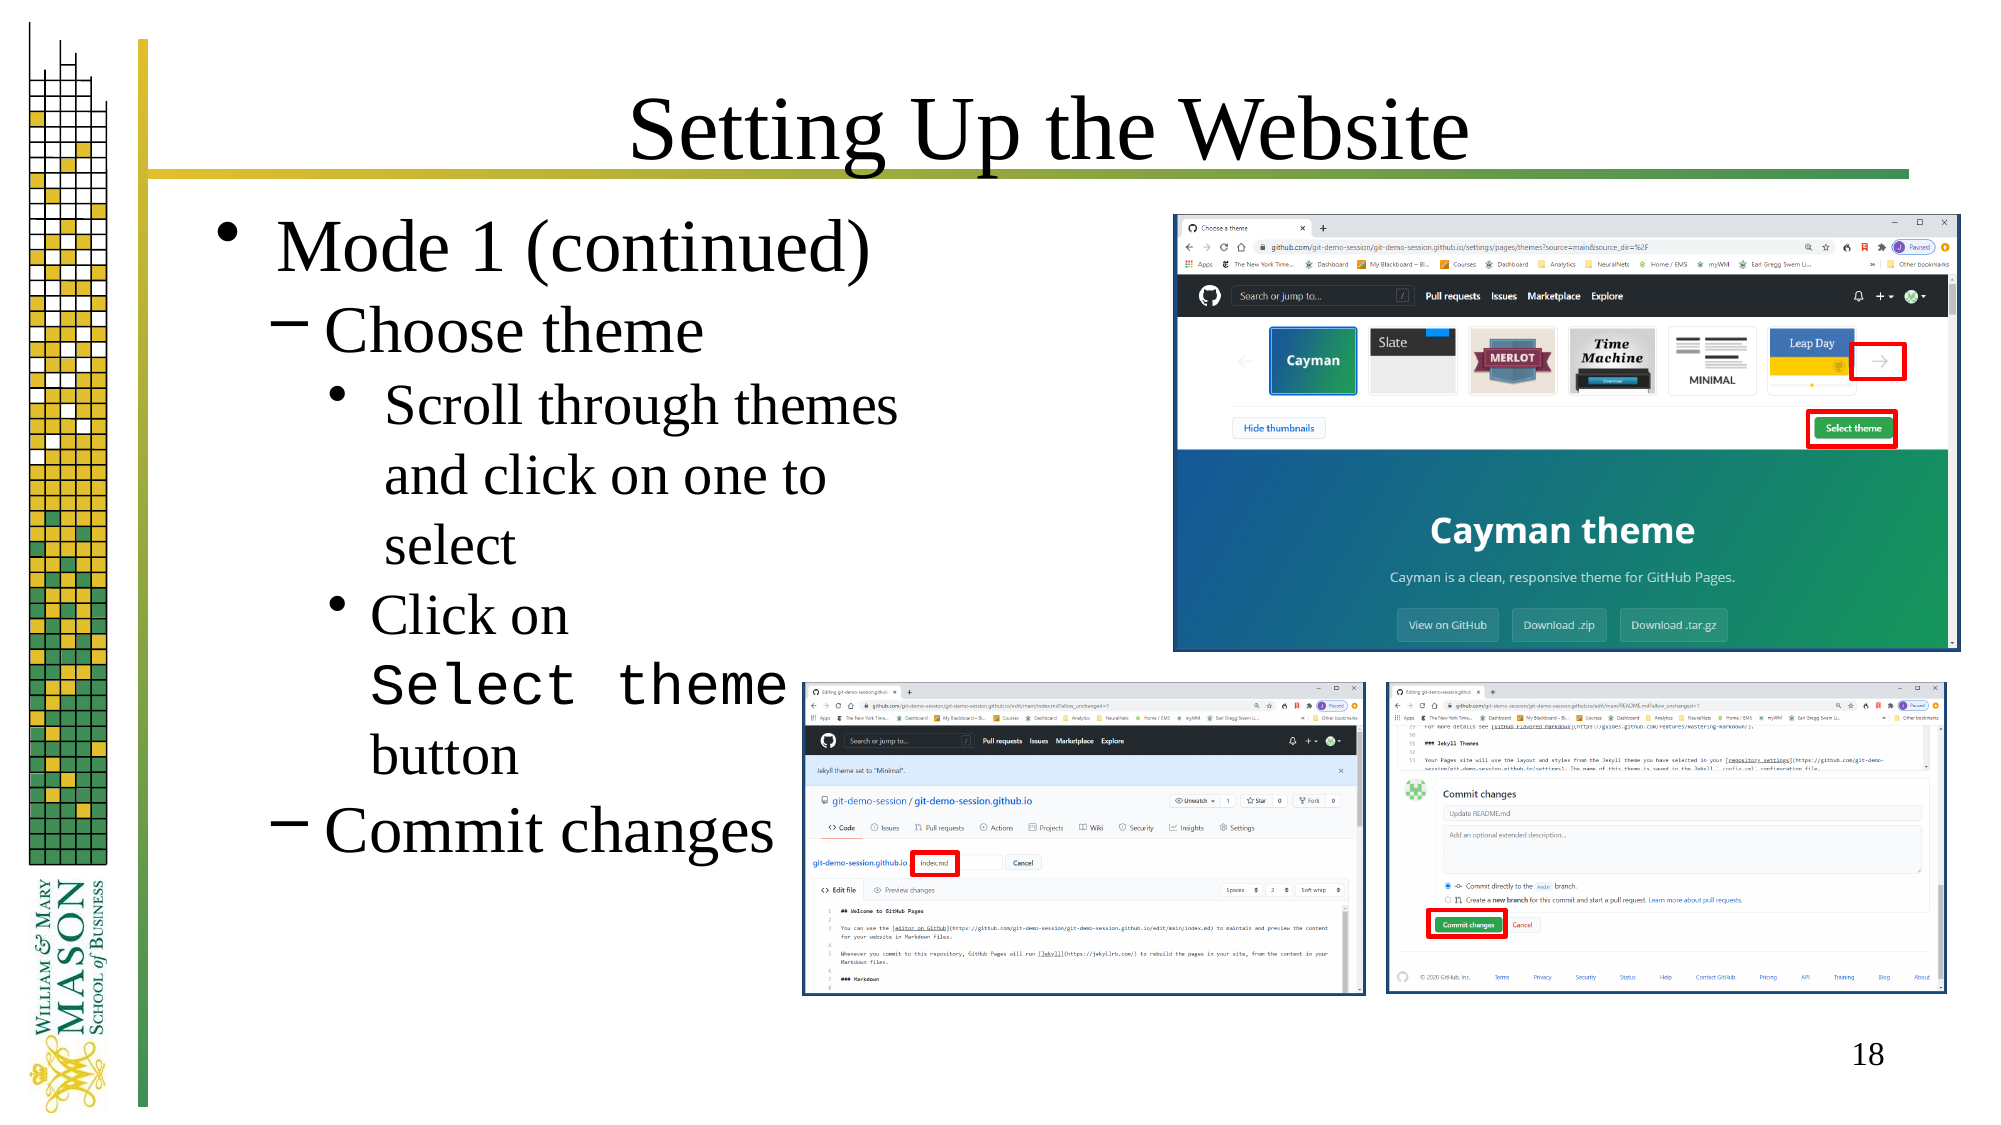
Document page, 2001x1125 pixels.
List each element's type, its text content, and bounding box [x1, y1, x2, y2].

slide_number 18 [1398, 1024, 1901, 1103]
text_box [1385, 682, 1947, 995]
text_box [1173, 214, 1961, 653]
list Mode 1 (continued) Choose theme Scroll through themes and click on one to select Click on Select theme button Commit changes [200, 188, 1900, 1010]
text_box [802, 682, 1366, 996]
title Setting Up the Website [200, 45, 1900, 188]
picture [29, 879, 107, 1113]
